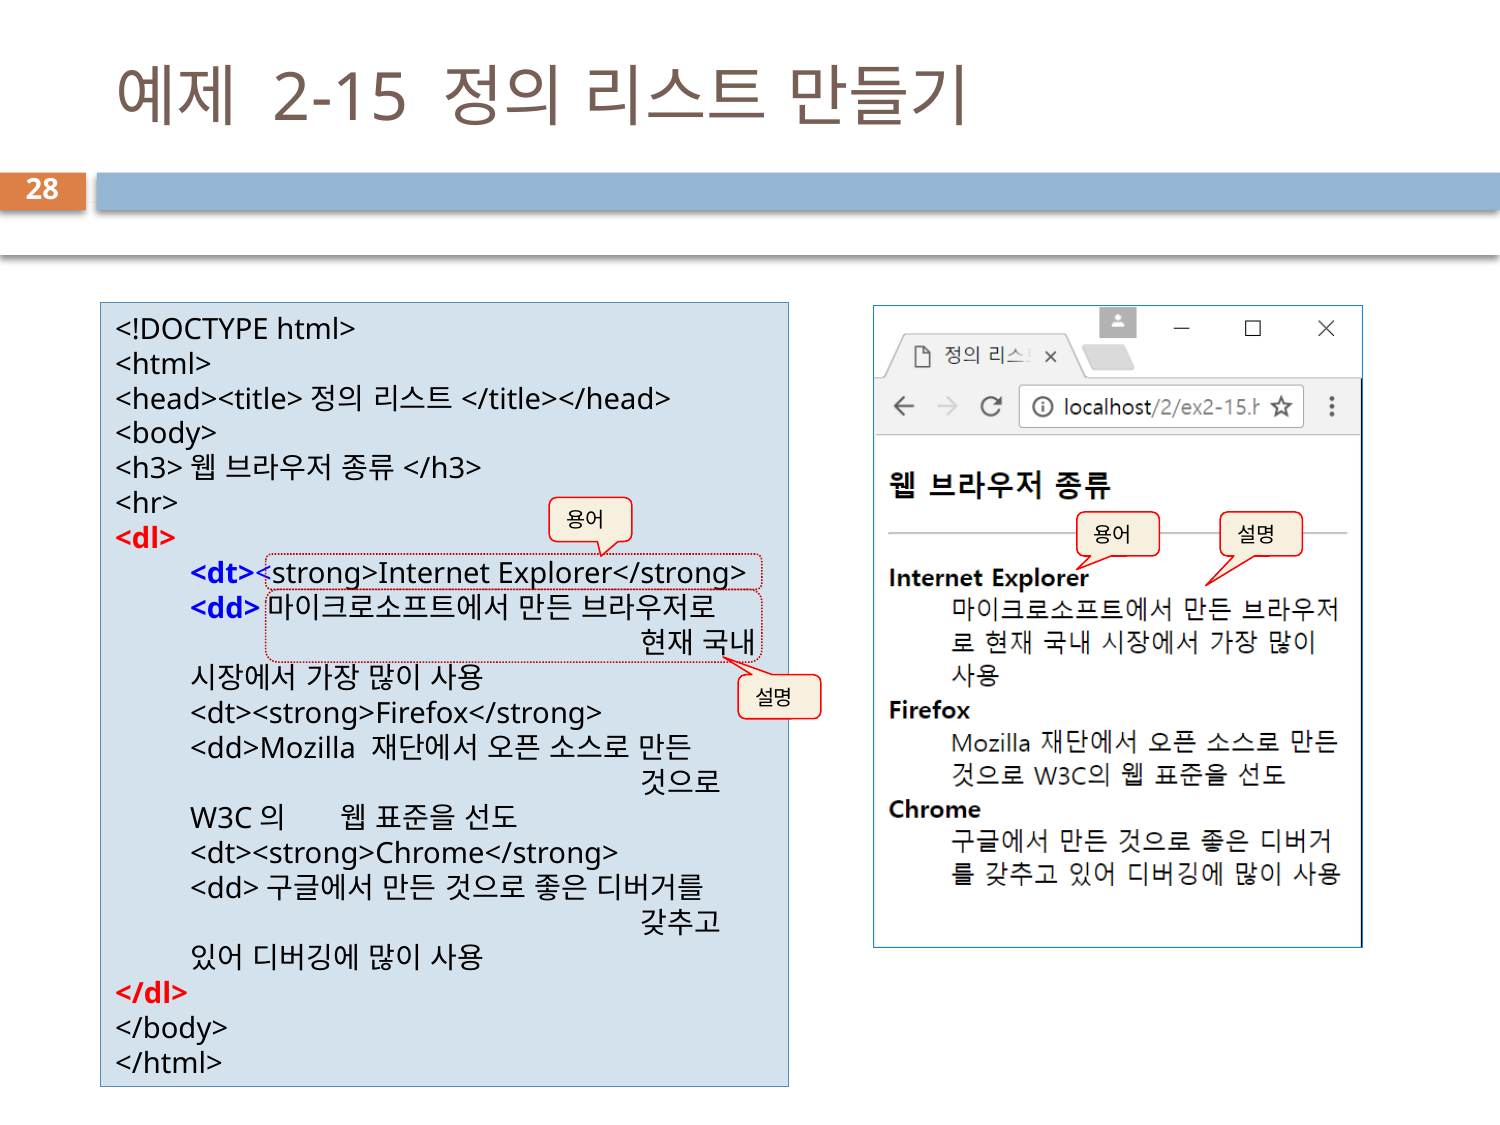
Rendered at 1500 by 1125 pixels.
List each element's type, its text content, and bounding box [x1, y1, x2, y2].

text_box <!DOCTYPE html> <html> <head><title>정의 리스트</title></head> <body> <h3>웹 브라우저 종류</h3> <hr> <dl> <dt><strong>Internet Explorer</strong> <dd>마이크로소프트에서 만든 브라우저로 현재 국내 시장에서 가장 많이 사용 <dt><strong>Firefox</strong> <dd>Mozilla 재단에서 오픈 소스로 만든 것으로 W3C의 웹 표준을 선도 <dt><strong>Chrome</strong> <dd>구글에서 만든 것으로 좋은 디버거를 갖추고 있어 디버깅에 많이 사용 </dl> </body> </html> [100, 302, 789, 1087]
slide_number 28 [0, 170, 87, 211]
text_box 설명 [722, 656, 821, 719]
picture [872, 304, 1364, 948]
text_box [264, 587, 764, 664]
title 예제 2-15 정의 리스트 만들기 [100, 37, 1438, 149]
text_box 용어 [549, 497, 632, 557]
text_box [264, 552, 764, 591]
